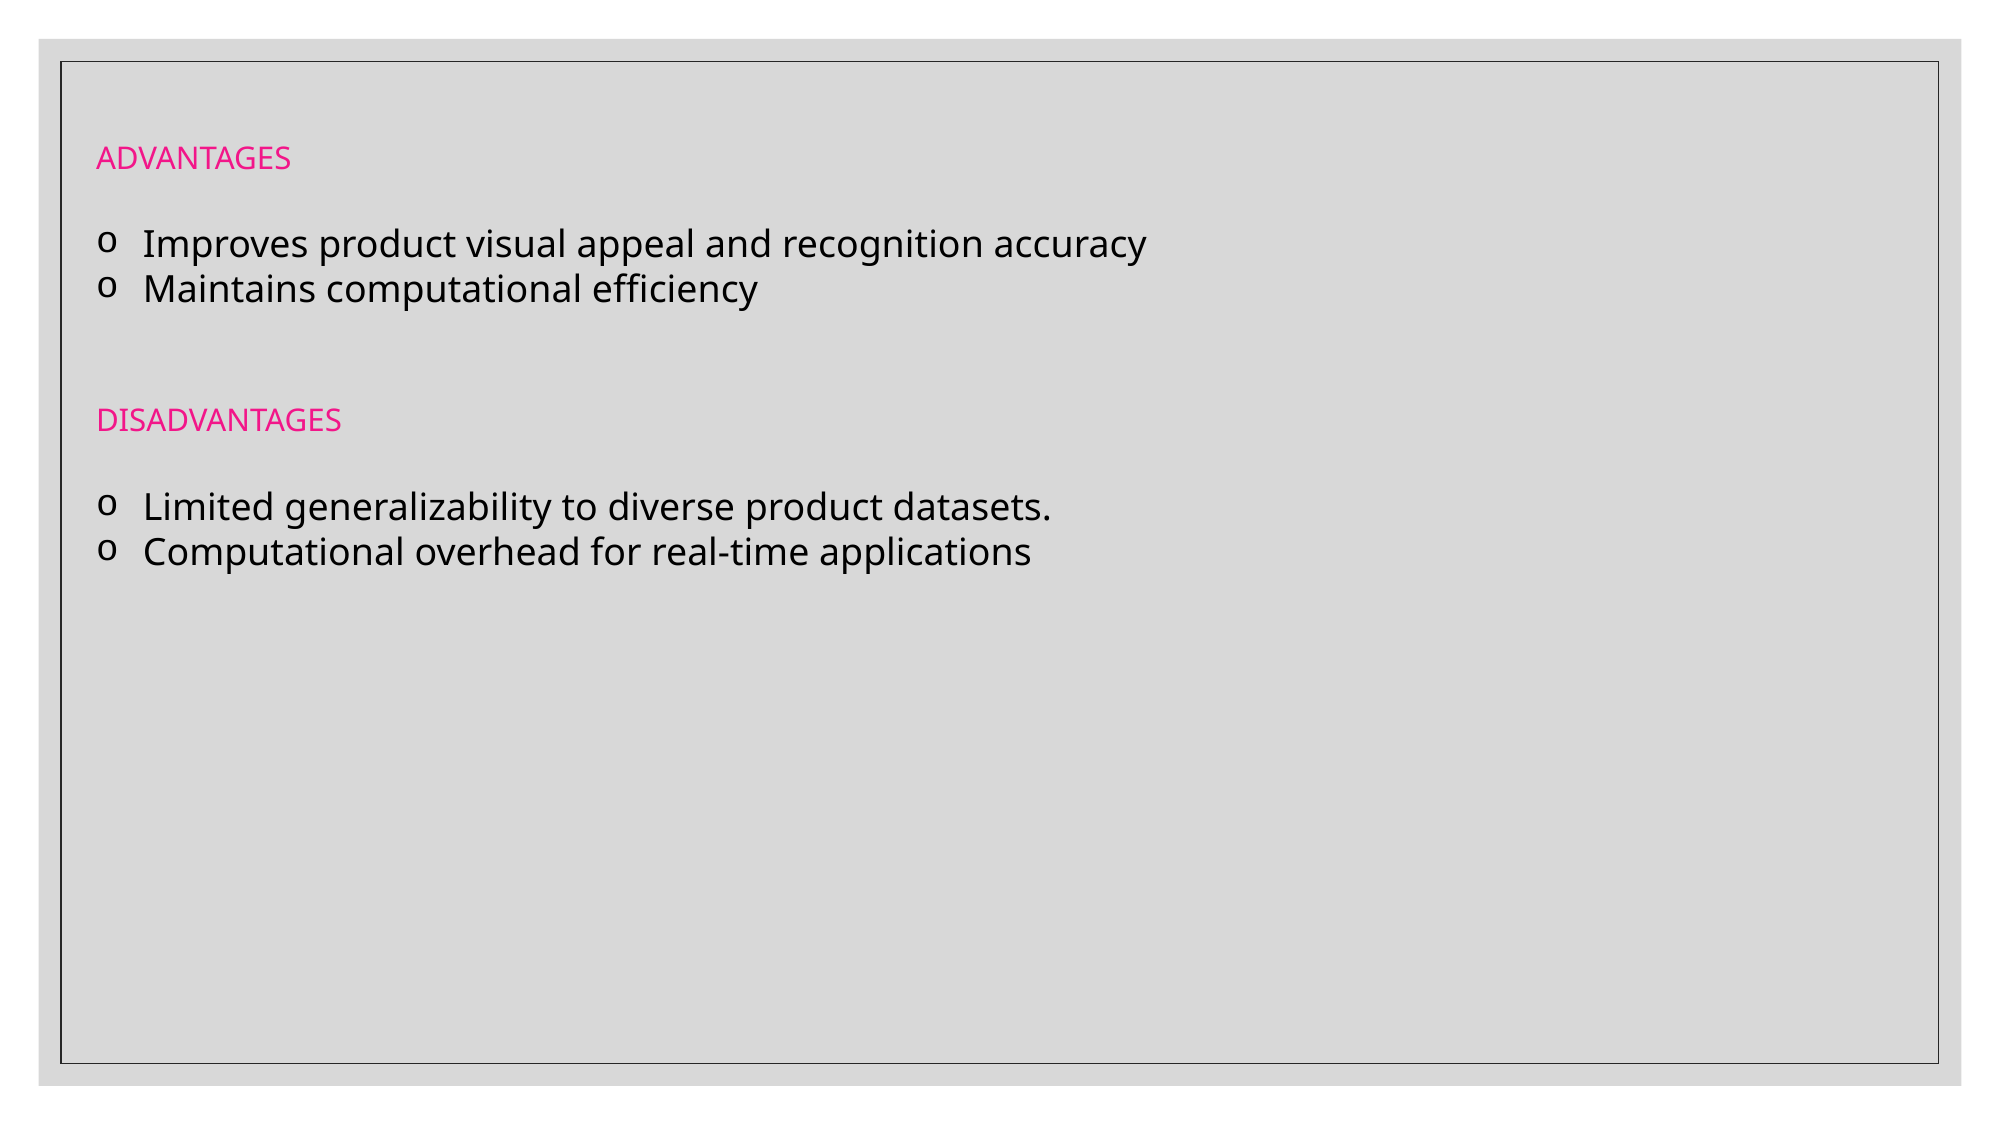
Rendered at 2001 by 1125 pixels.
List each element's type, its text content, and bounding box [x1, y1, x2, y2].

text_box ADVANTAGES Improves product visual appeal and recognition accuracy Maintains computational efficiency DISADVANTAGES Limited generalizability to diverse product datasets. Computational overhead for real-time applications [81, 130, 1919, 581]
